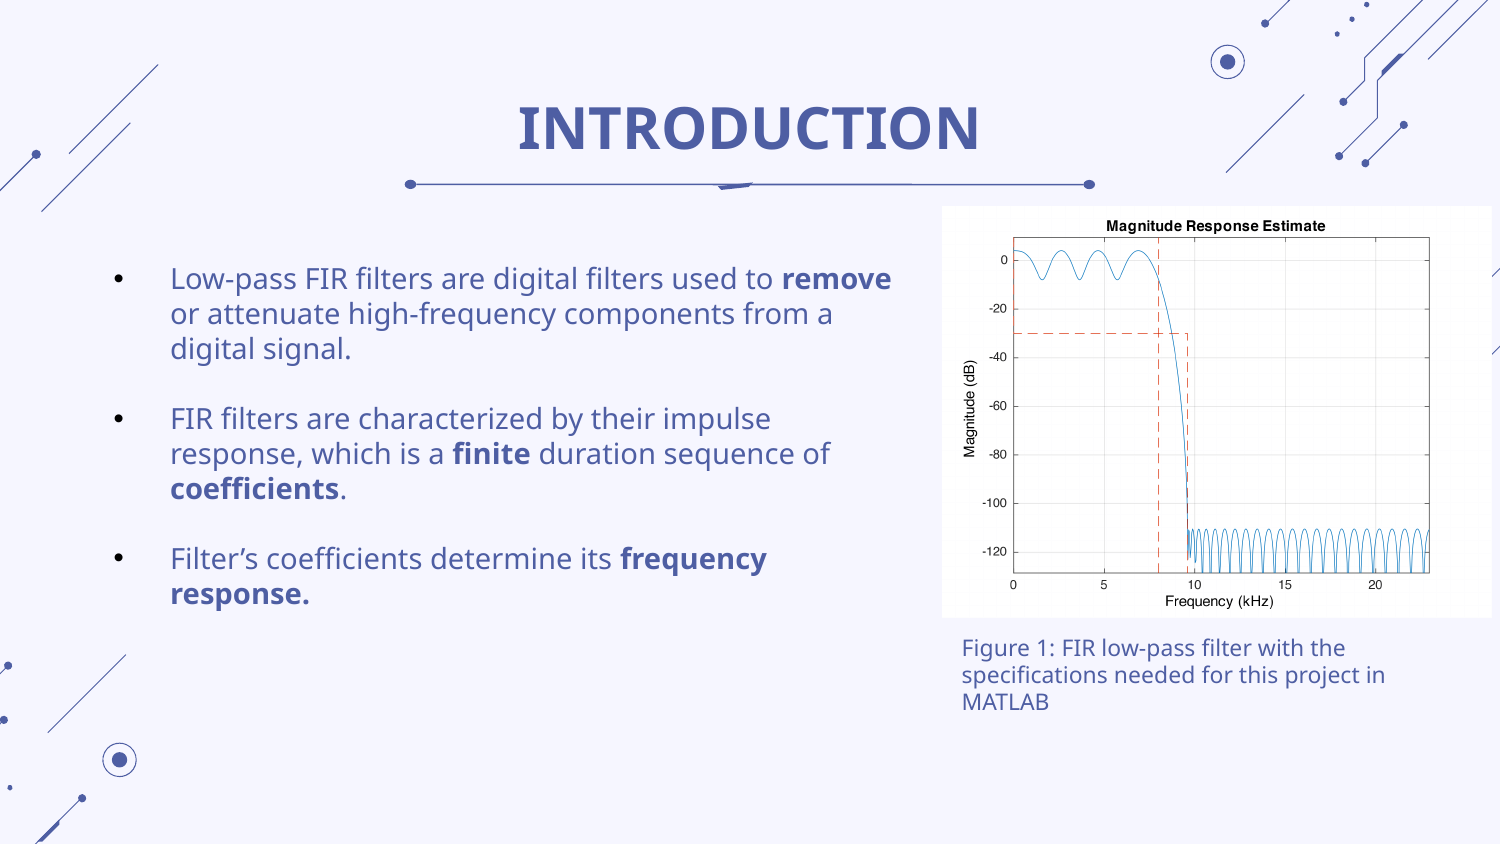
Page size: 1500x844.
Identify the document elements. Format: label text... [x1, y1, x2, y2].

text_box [1210, 0, 1500, 174]
title INTRODUCTION [128, 91, 1372, 186]
text_box Low-pass FIR filters are digital filters used to remove or attenuate high-frequency components from a digital signal. FIR filters are characterized by their impulse response, which is a finite duration sequence of coefficients. Filter’s coefficients determine its frequency response. [99, 253, 912, 653]
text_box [404, 168, 1096, 201]
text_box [942, 206, 1492, 725]
